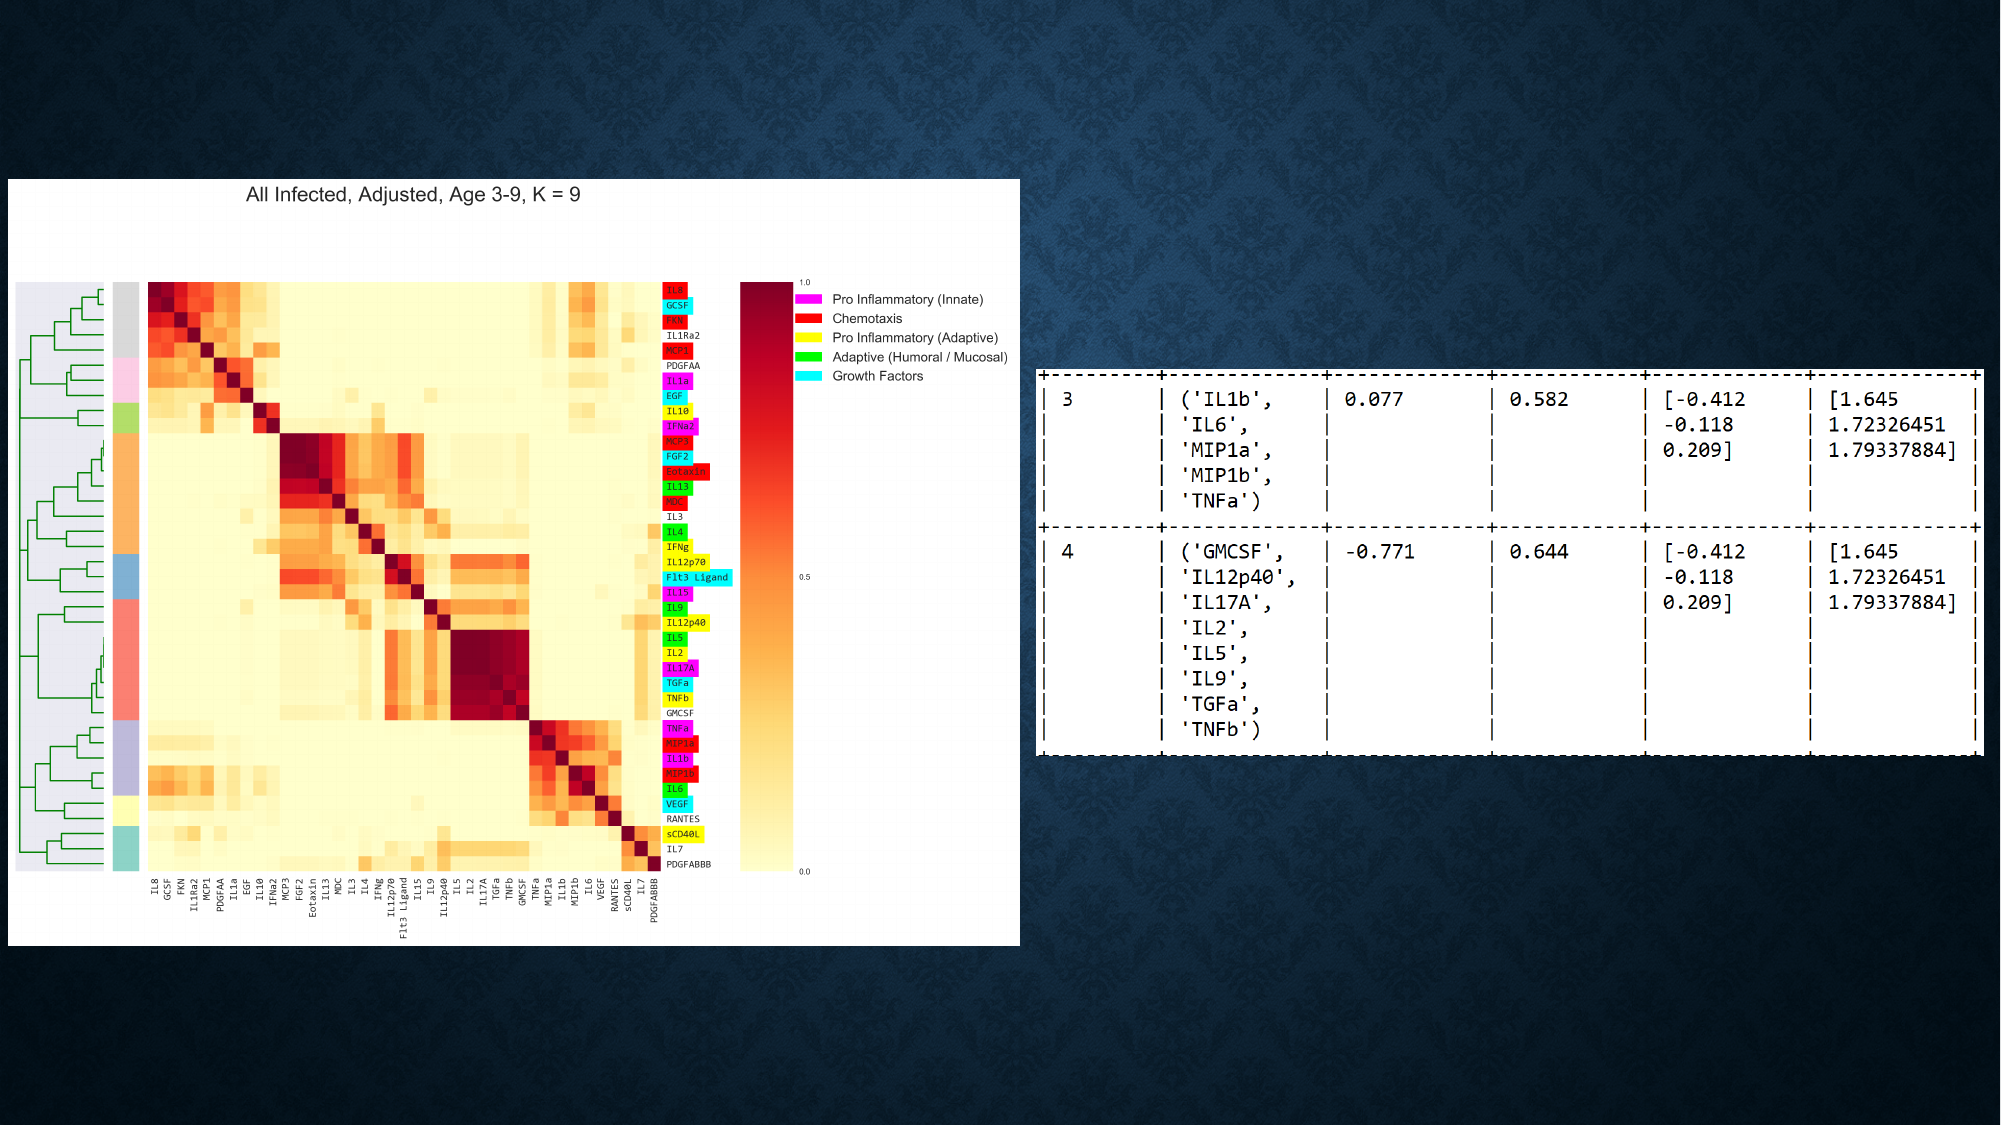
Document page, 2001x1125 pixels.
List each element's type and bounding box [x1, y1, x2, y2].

picture [8, 178, 1020, 946]
picture [1036, 369, 1985, 756]
